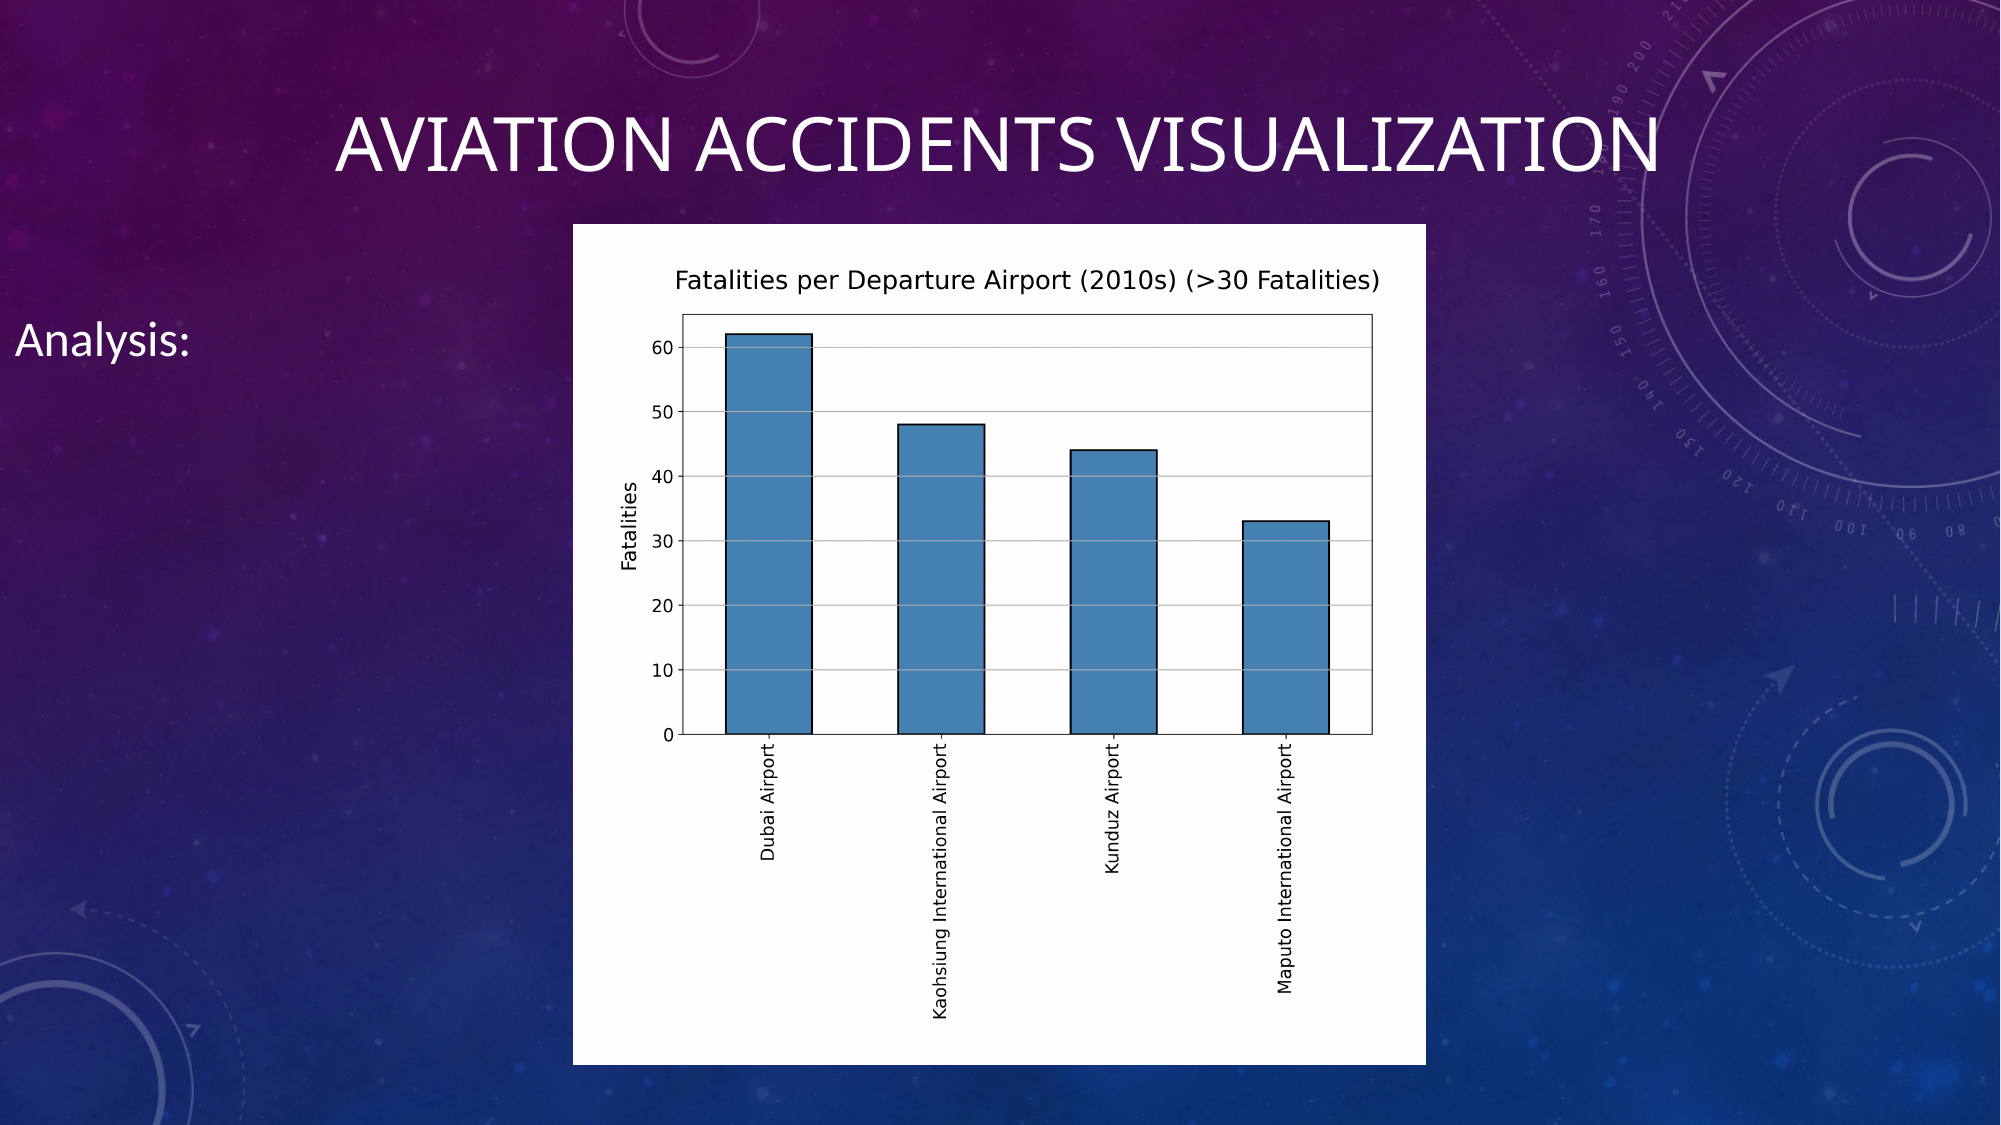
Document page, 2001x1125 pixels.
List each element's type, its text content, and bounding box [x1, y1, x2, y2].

picture [0, 0, 2001, 1125]
title Aviation Accidents Visualization [137, 59, 1863, 225]
text_box Analysis: [0, 299, 319, 374]
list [573, 223, 1427, 1066]
